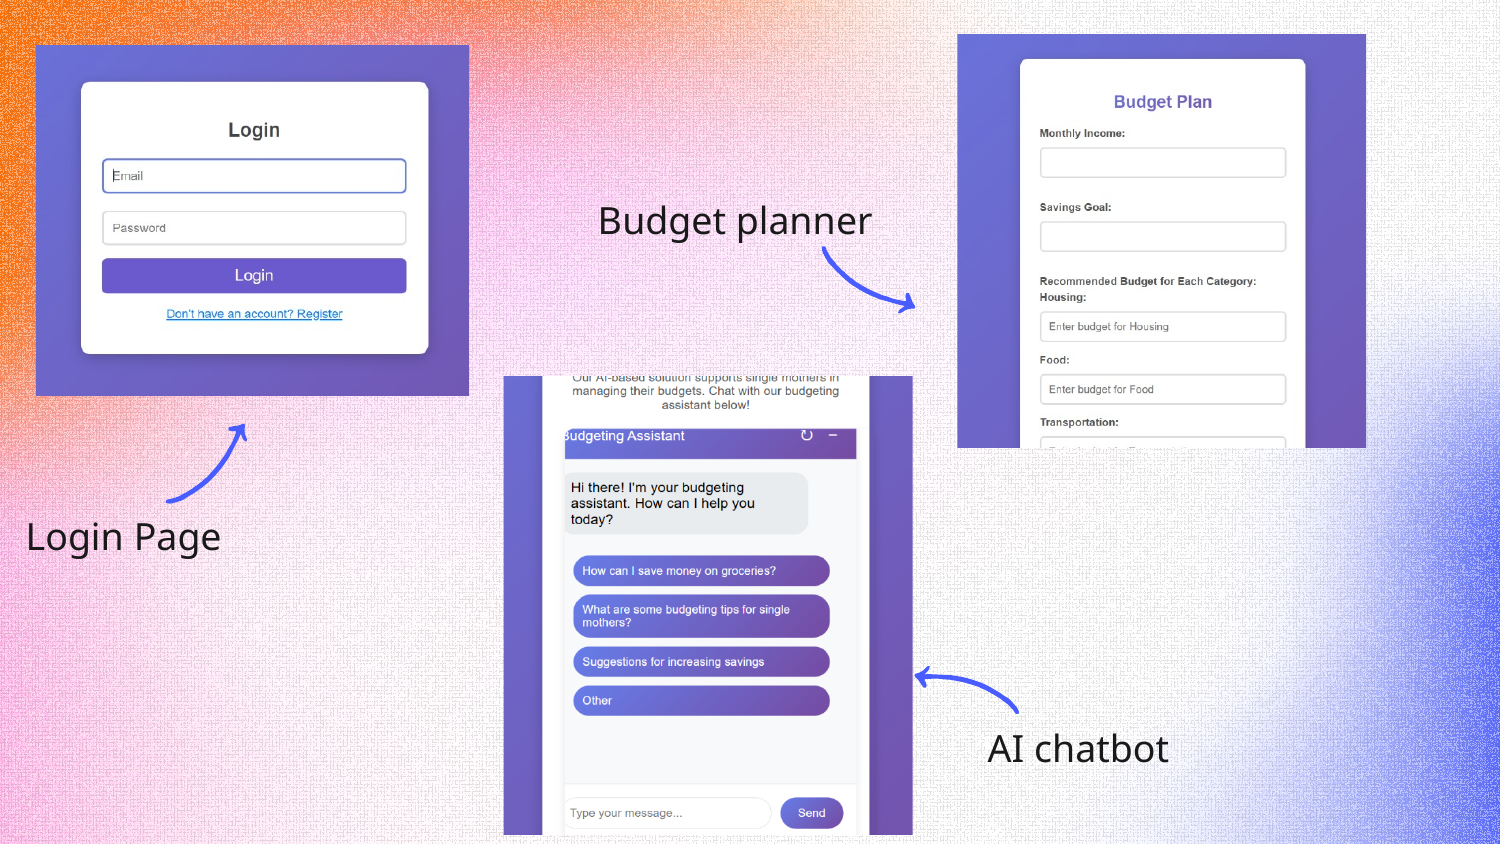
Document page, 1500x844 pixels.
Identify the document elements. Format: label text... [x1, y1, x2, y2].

text_box AI chatbot [972, 718, 1219, 778]
text_box [914, 665, 1019, 714]
text_box Login Page [10, 505, 262, 566]
picture [0, 0, 1500, 844]
text_box Budget planner [582, 190, 918, 250]
text_box [165, 423, 247, 504]
text_box [822, 250, 916, 314]
